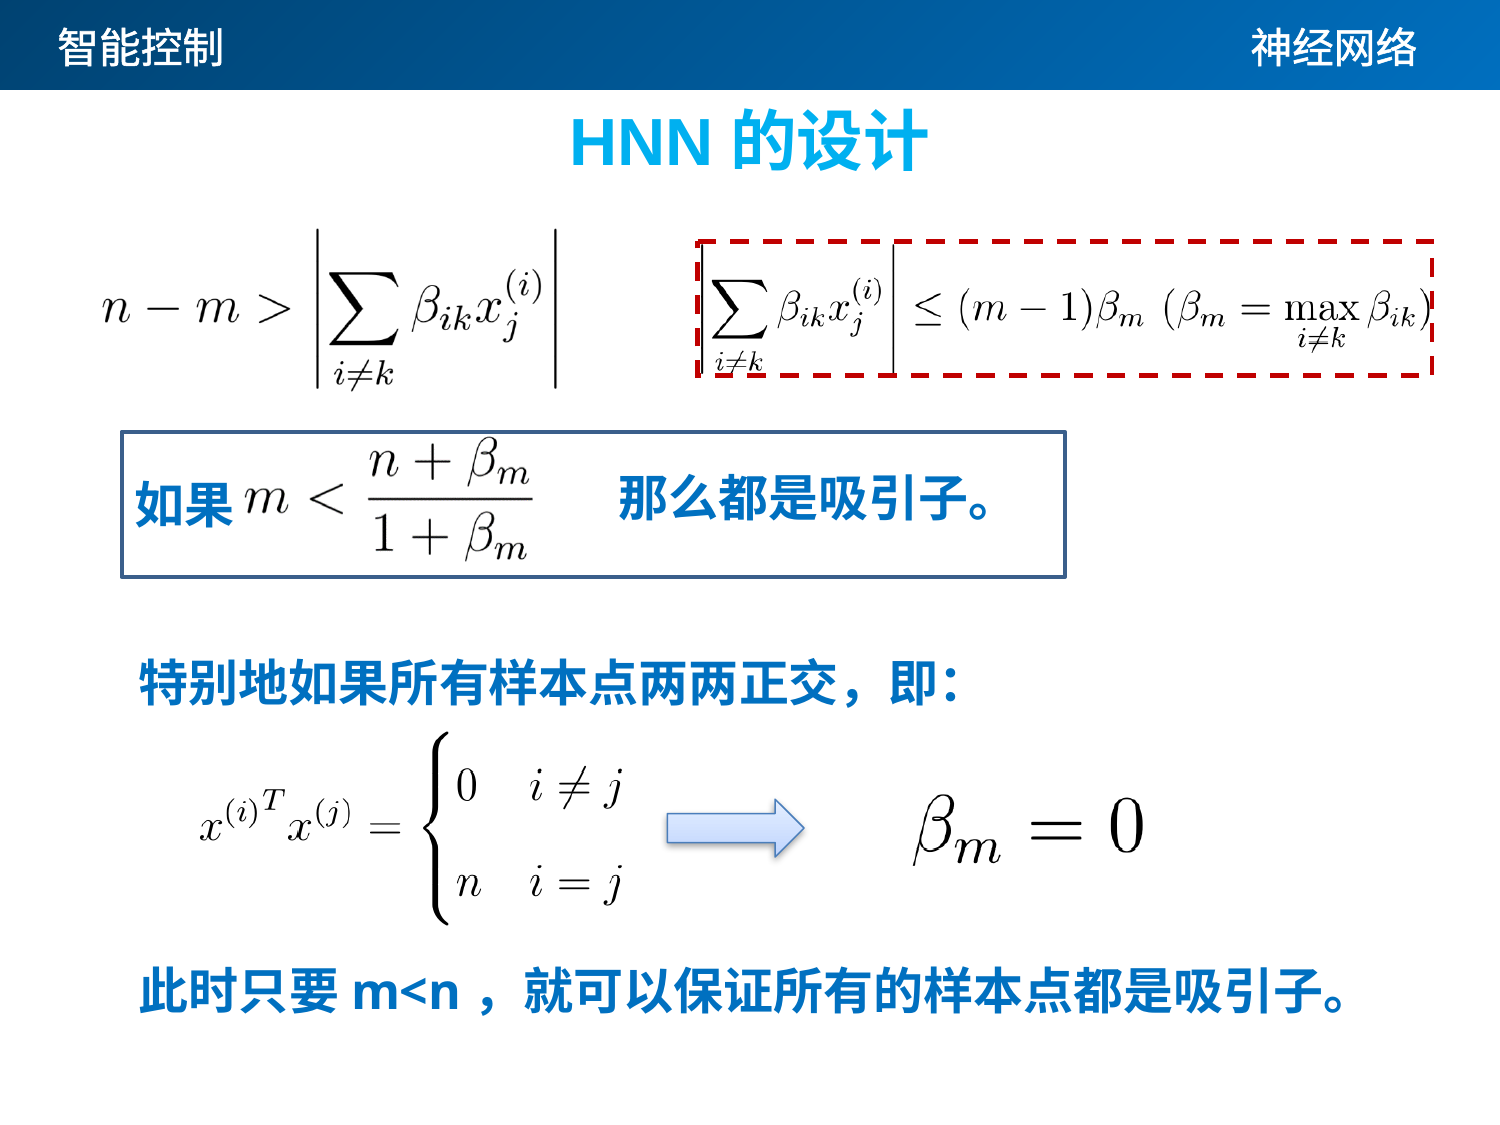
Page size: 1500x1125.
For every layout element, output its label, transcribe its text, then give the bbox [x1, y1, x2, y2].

text_box 此时只要m<n，就可以保证所有的样本点都是吸引子。 [123, 952, 1484, 1028]
text_box 特别地如果所有样本点两两正交，即： [123, 643, 1285, 719]
picture [699, 243, 1430, 374]
text_box [666, 798, 805, 858]
picture [97, 224, 561, 393]
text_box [119, 431, 1079, 578]
title HNN的设计 [75, 45, 1425, 233]
picture [903, 786, 1152, 870]
picture [186, 719, 632, 929]
